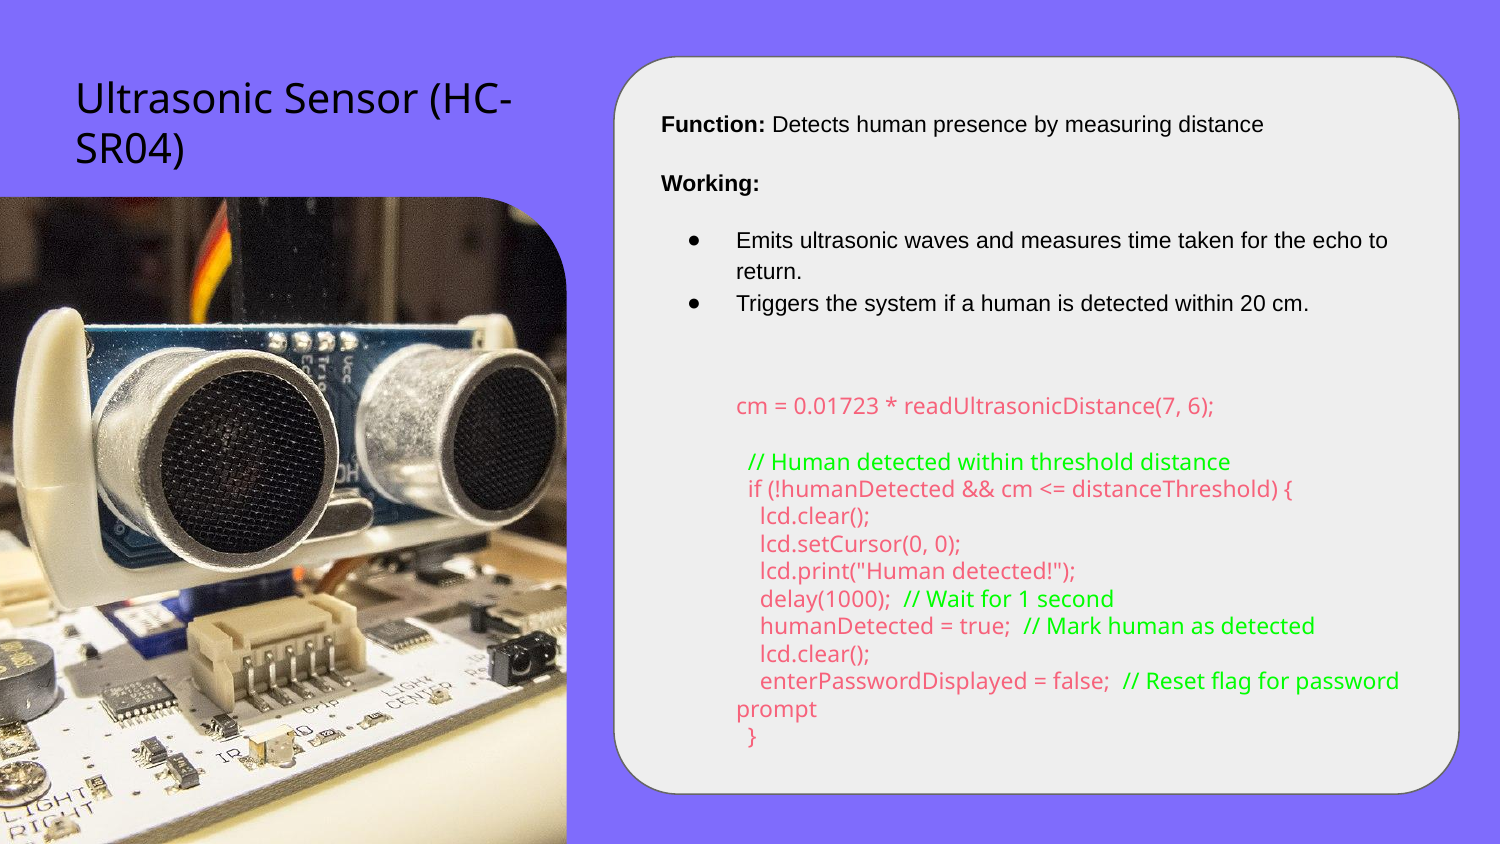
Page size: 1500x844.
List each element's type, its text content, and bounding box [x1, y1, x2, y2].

picture [0, 196, 567, 844]
title Ultrasonic Sensor (HC-SR04) [60, 56, 573, 147]
text_box [613, 56, 1460, 795]
text_box cm = 0.01723 * readUltrasonicDistance(7, 6); // Human detected within threshold distance if (!humanDetected && cm <= distanceThreshold) { lcd.clear(); lcd.setCursor(0, 0); lcd.print("Human detected!"); delay(1000); // Wait for 1 second humanDetected = true; // Mark human as detected lcd.clear(); enterPasswordDisplayed = false; // Reset flag for password prompt } [721, 377, 1436, 787]
text_box Working: Emits ultrasonic waves and measures time taken for the echo to return. Triggers the system if a human is detected within 20 cm. [646, 154, 1408, 401]
text_box Function: Detects human presence by measuring distance [645, 95, 1380, 152]
